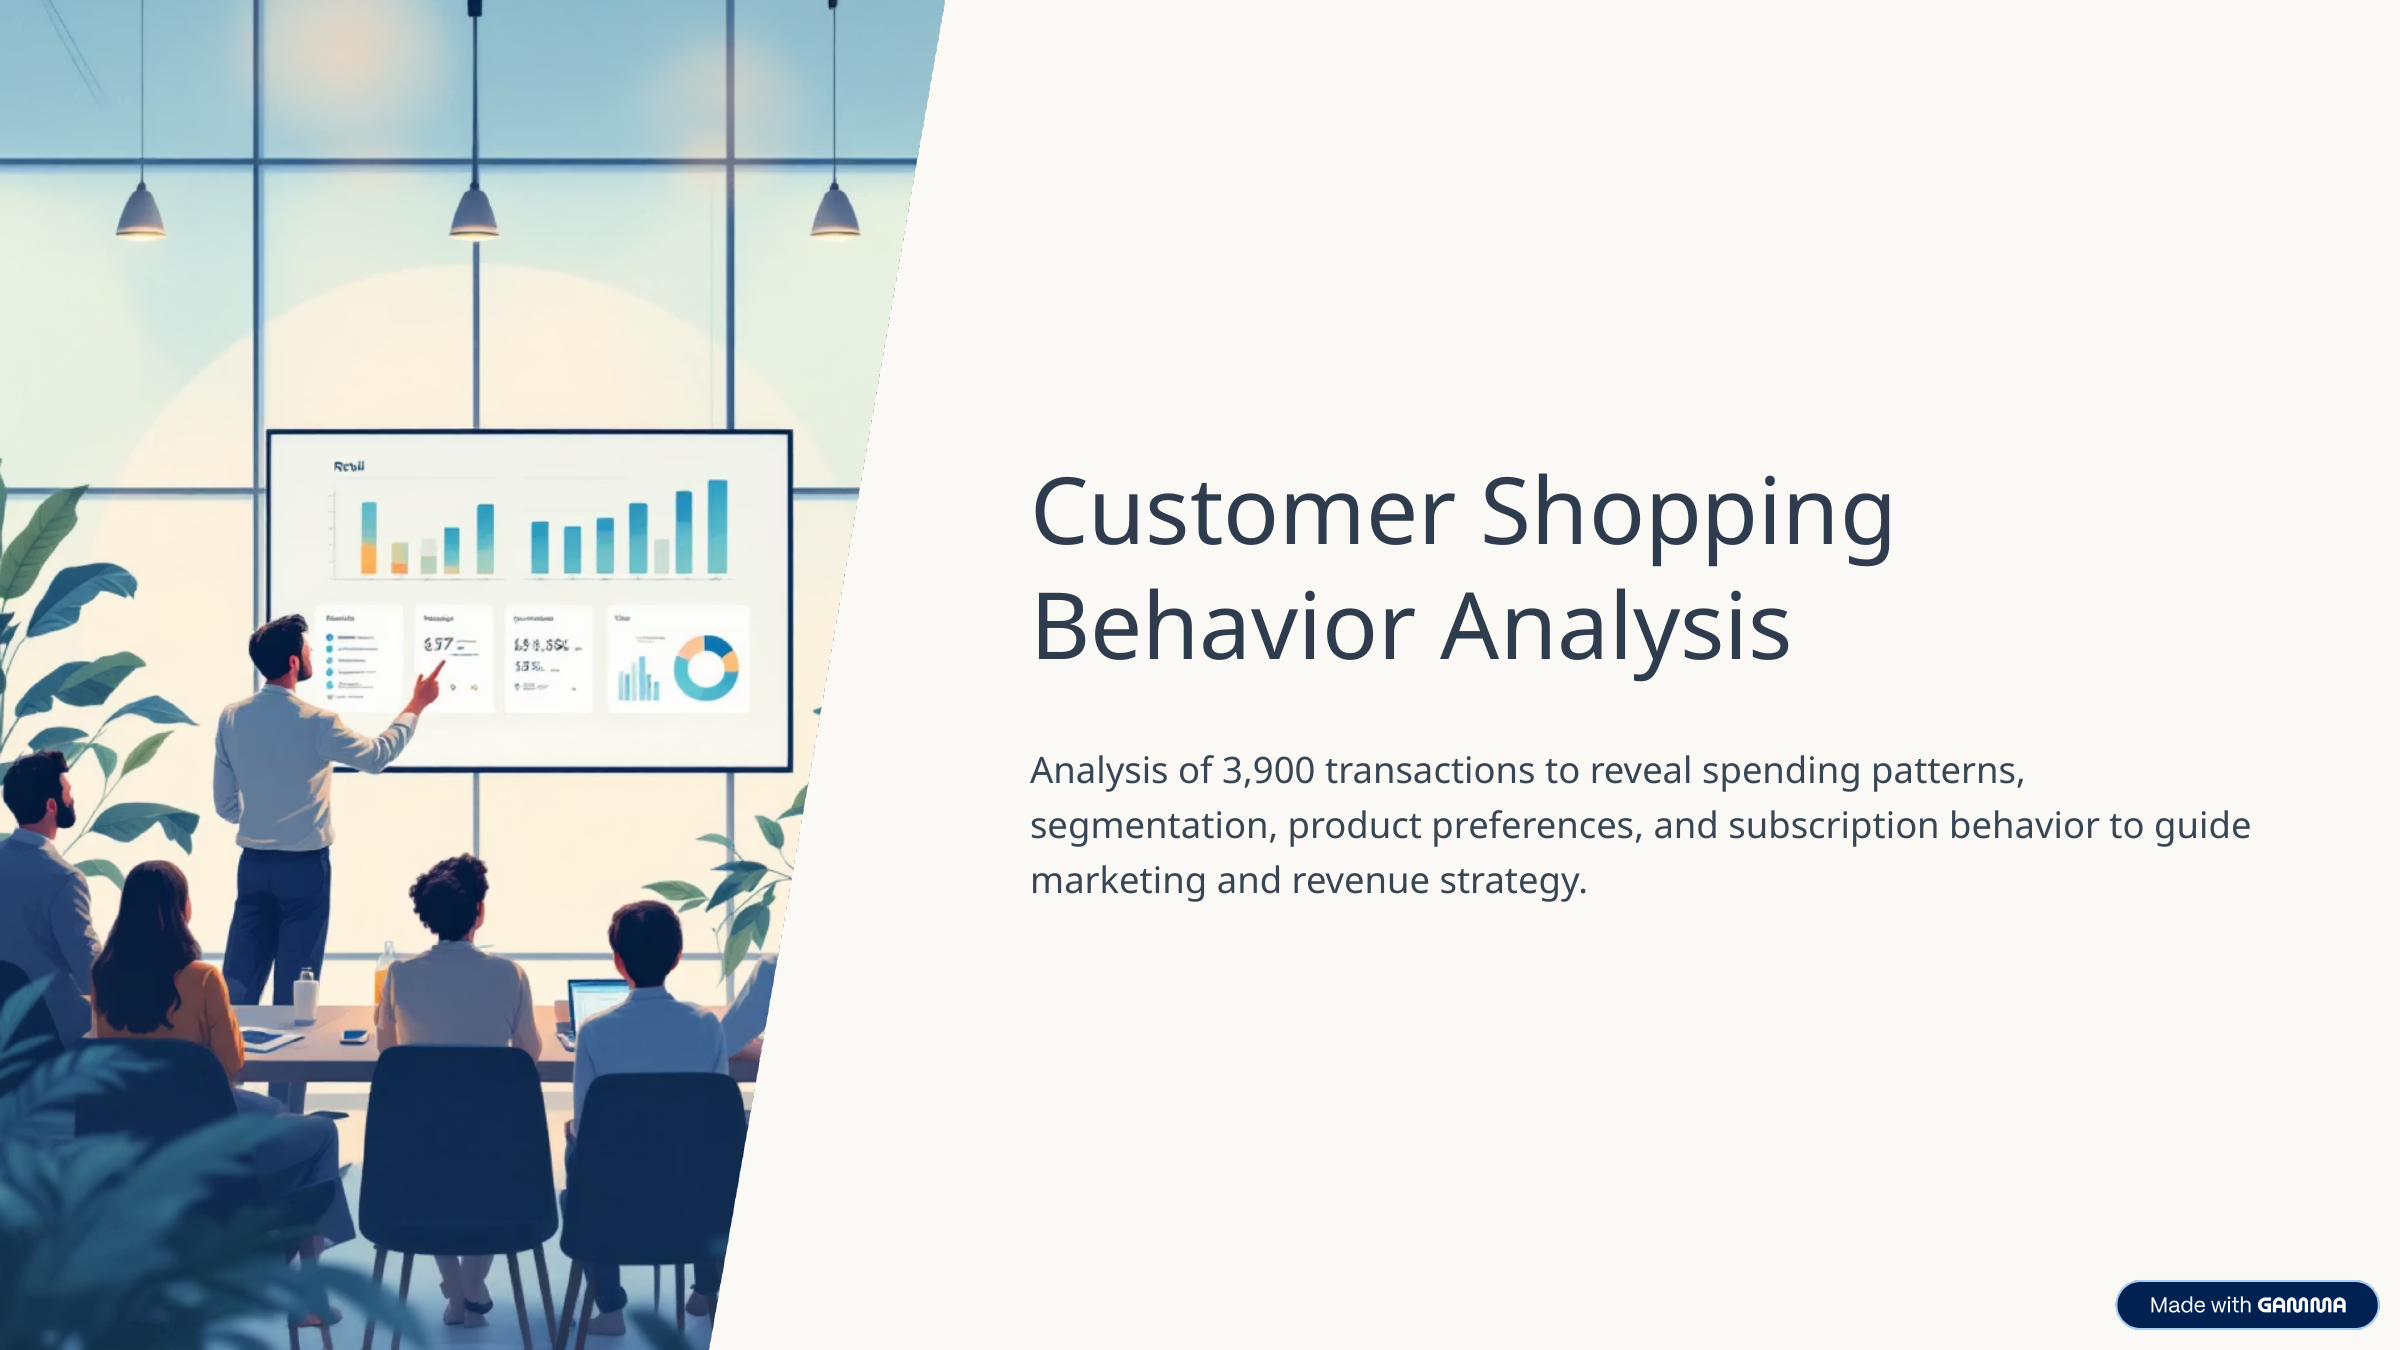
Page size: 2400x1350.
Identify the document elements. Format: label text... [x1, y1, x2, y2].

picture [2106, 1271, 2389, 1339]
text_box Customer Shopping Behavior Analysis [1030, 447, 2270, 680]
text_box Analysis of 3,900 transactions to reveal spending patterns, segmentation, product preferences, and subscription behavior to guide marketing and revenue strategy. [1030, 735, 2270, 903]
picture [0, 0, 945, 1350]
